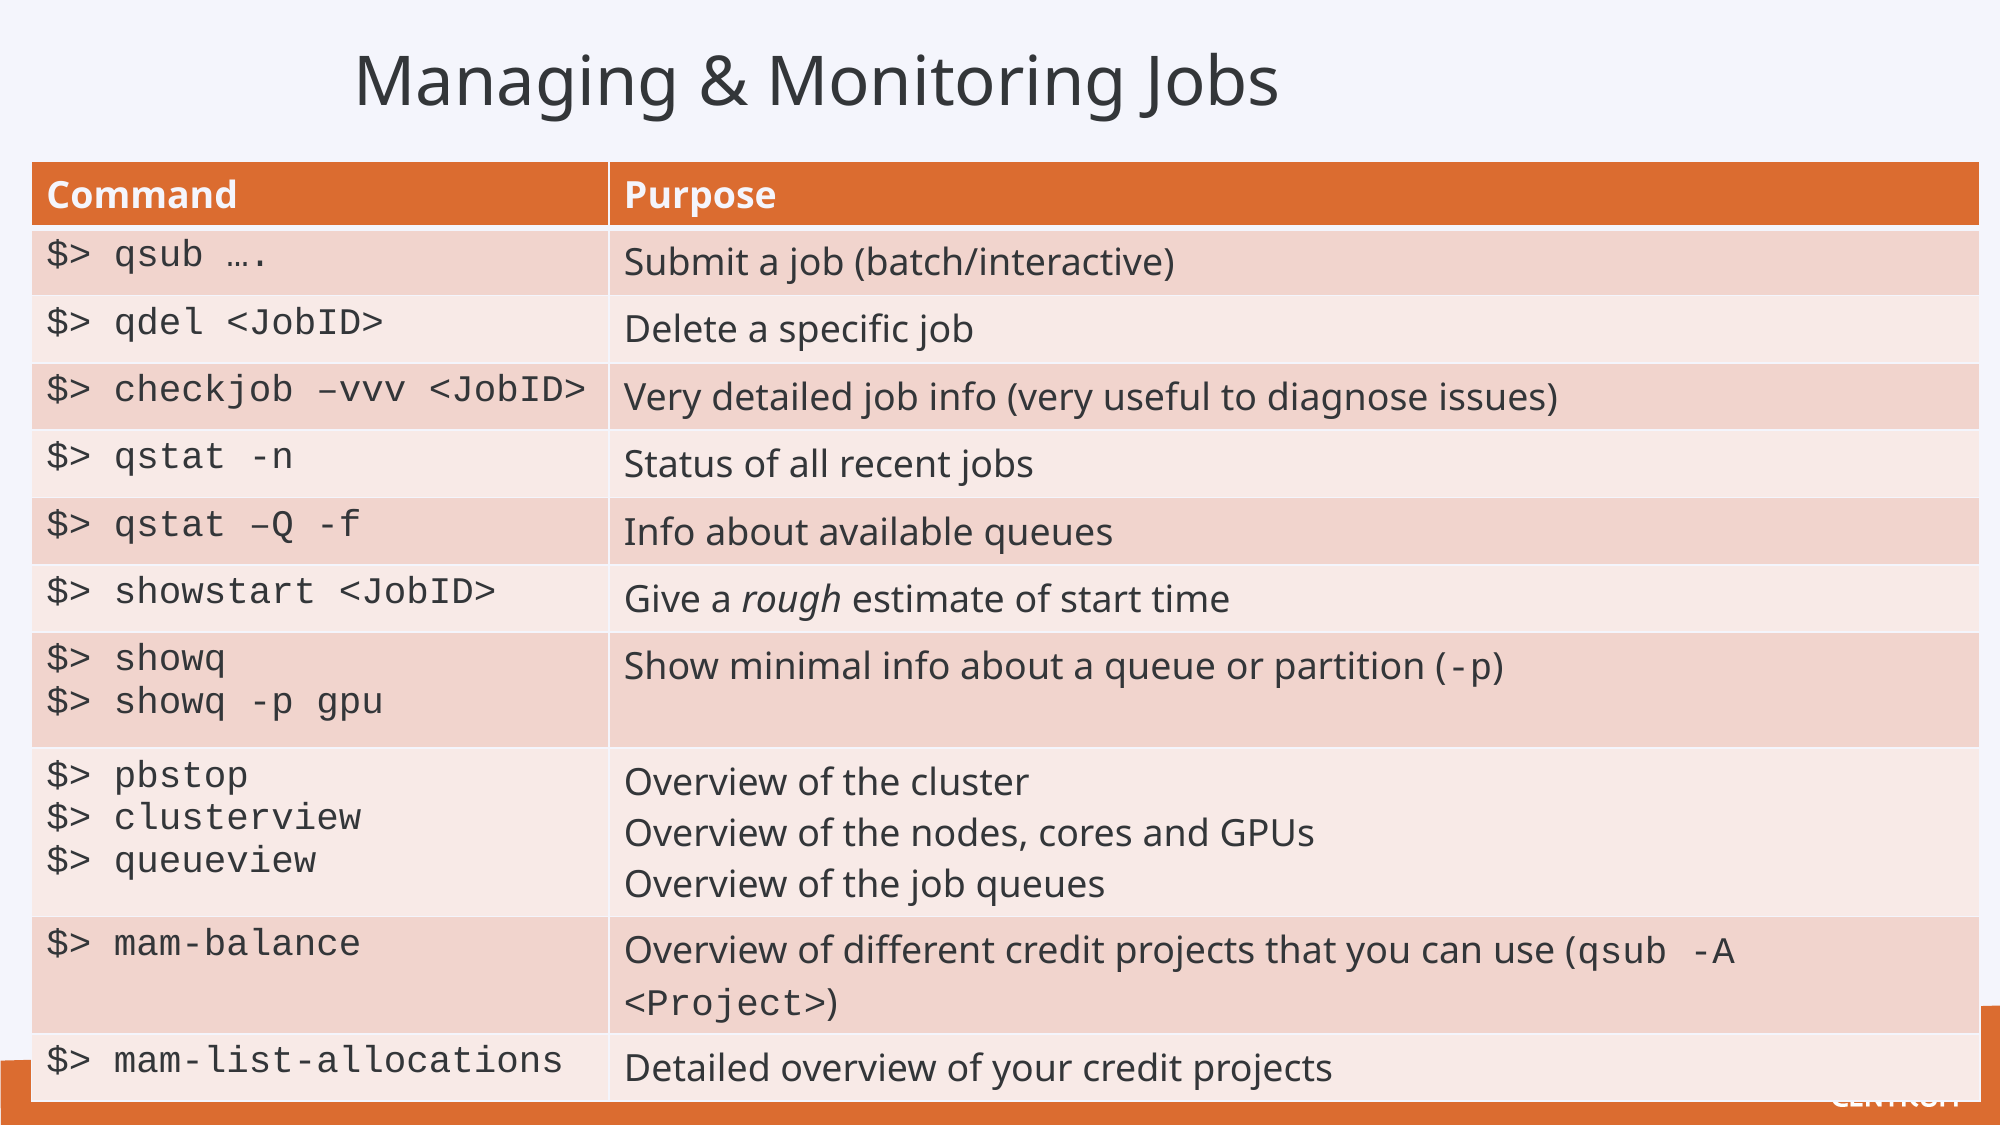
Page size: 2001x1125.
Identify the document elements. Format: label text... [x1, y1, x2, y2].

title Managing & Monitoring Jobs [338, 29, 1706, 138]
table_cell $> mam-list-allocations [32, 1035, 608, 1100]
table_cell Overview of the cluster Overview of the nodes, cores and GPUs Overview of the job queues [610, 749, 1979, 916]
table_cell $> qstat –Q -f [32, 498, 608, 564]
table_cell Submit a job (batch/interactive) [610, 231, 1979, 295]
table_cell $> qstat -n [32, 431, 608, 497]
table_cell $> pbstop $> clusterview $> queueview [32, 749, 608, 916]
table_cell $> qsub …. [32, 231, 608, 295]
table_cell $> qdel <JobID> [32, 296, 608, 362]
table_cell $> mam-balance [32, 917, 608, 1033]
table_cell $> showq $> showq -p gpu [32, 633, 608, 747]
table_cell Give a rough estimate of start time [610, 566, 1979, 631]
table_header Purpose [610, 162, 1979, 225]
table_cell $> showstart <JobID> [32, 566, 608, 631]
table_header Command [32, 162, 608, 225]
table_cell Detailed overview of your credit projects [610, 1035, 1979, 1100]
table_cell Status of all recent jobs [610, 431, 1979, 497]
table_cell Info about available queues [610, 498, 1979, 564]
slide_number 100 [958, 1102, 1042, 1108]
table_cell $> checkjob –vvv <JobID> [32, 364, 608, 429]
table_cell Show minimal info about a queue or partition (-p) [610, 633, 1979, 747]
table_cell Delete a specific job [610, 296, 1979, 362]
table_cell Very detailed job info (very useful to diagnose issues) [610, 364, 1979, 429]
picture [1725, 1102, 1960, 1117]
table_cell Overview of different credit projects that you can use (qsub -A <Project>) [610, 917, 1979, 1033]
